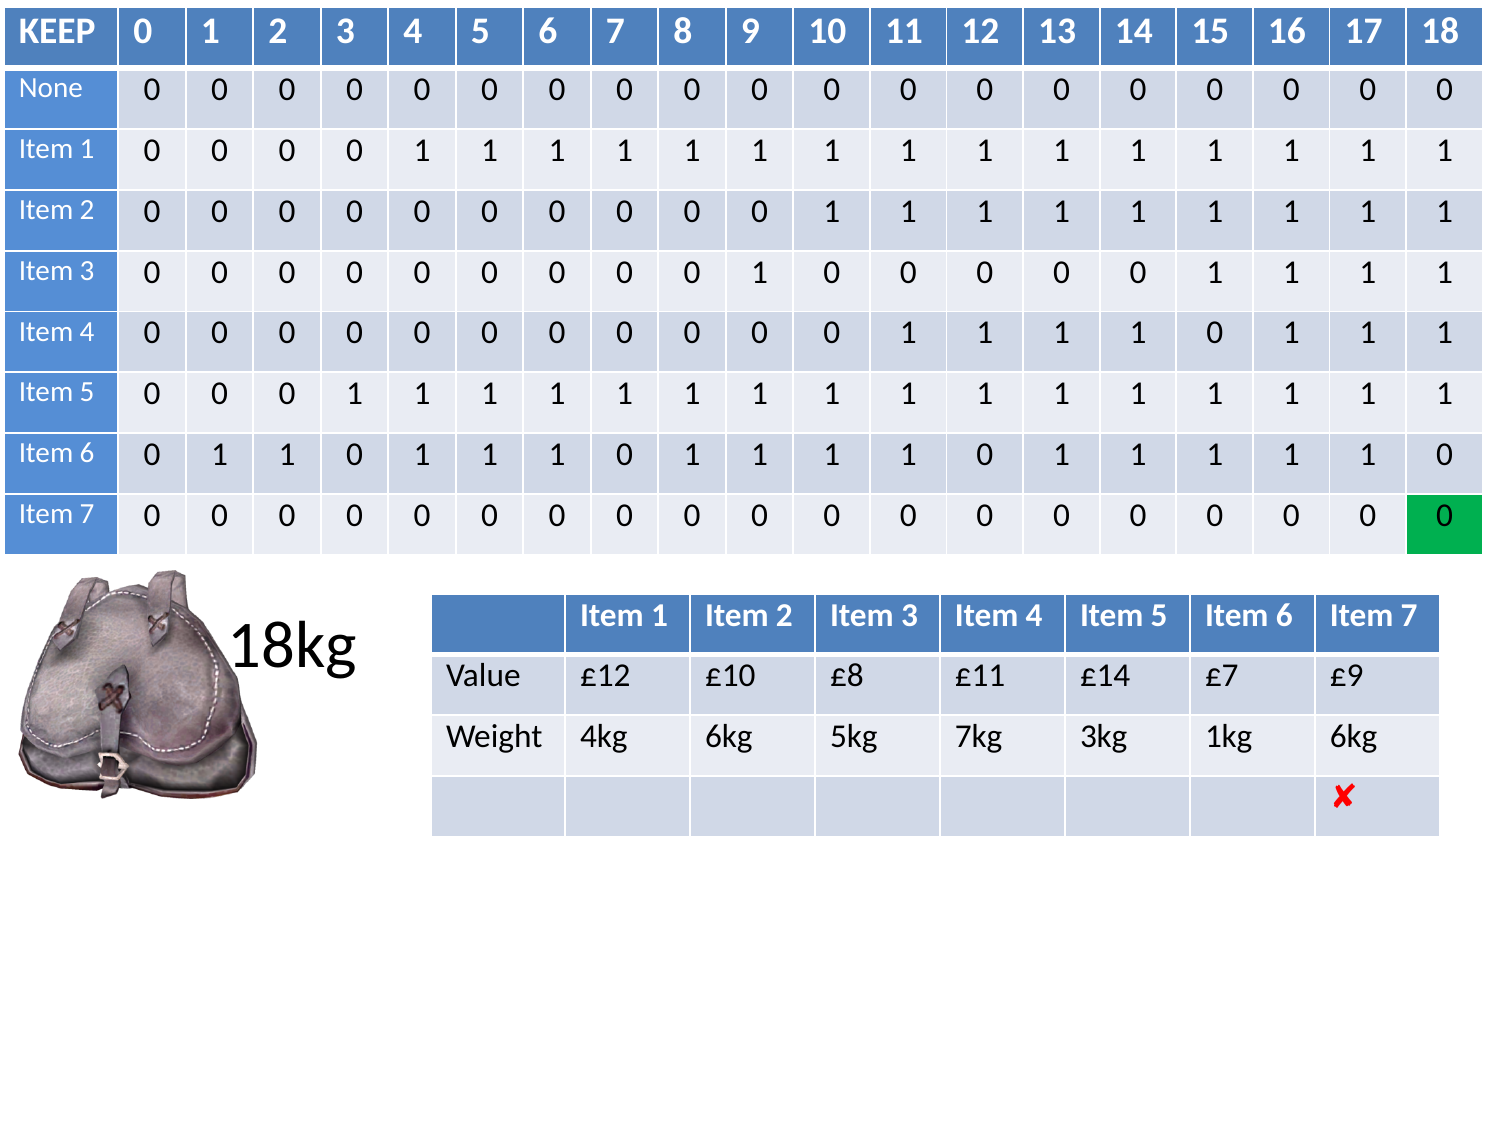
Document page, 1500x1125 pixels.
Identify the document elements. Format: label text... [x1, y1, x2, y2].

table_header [1066, 595, 1189, 652]
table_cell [322, 312, 387, 371]
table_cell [389, 312, 455, 371]
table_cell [816, 716, 939, 775]
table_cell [187, 191, 252, 250]
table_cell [187, 71, 252, 128]
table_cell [871, 191, 946, 250]
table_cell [254, 71, 320, 128]
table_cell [254, 373, 320, 432]
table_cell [432, 716, 564, 775]
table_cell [1066, 777, 1189, 836]
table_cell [592, 434, 657, 493]
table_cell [432, 777, 564, 836]
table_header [1191, 595, 1314, 652]
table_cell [727, 191, 792, 250]
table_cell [659, 71, 725, 128]
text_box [261, 593, 391, 689]
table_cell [254, 130, 320, 189]
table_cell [524, 312, 590, 371]
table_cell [1101, 373, 1175, 432]
table_header 3 [322, 8, 387, 65]
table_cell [1254, 434, 1329, 493]
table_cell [5, 252, 117, 311]
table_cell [5, 495, 117, 554]
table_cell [947, 373, 1022, 432]
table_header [1407, 8, 1482, 65]
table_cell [592, 71, 657, 128]
table_header 7 [592, 8, 657, 65]
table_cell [947, 495, 1022, 554]
table_header 0 [119, 8, 185, 65]
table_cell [457, 130, 522, 189]
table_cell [592, 373, 657, 432]
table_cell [941, 716, 1064, 775]
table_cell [524, 191, 590, 250]
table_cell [322, 495, 387, 554]
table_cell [871, 252, 946, 311]
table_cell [524, 130, 590, 189]
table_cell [1177, 191, 1252, 250]
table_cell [566, 716, 689, 775]
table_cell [727, 373, 792, 432]
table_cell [659, 252, 725, 311]
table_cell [659, 495, 725, 554]
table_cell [871, 373, 946, 432]
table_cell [389, 252, 455, 311]
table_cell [254, 312, 320, 371]
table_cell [1316, 716, 1439, 775]
table_header 1 [187, 8, 252, 65]
table_header 6 [524, 8, 590, 65]
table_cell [187, 434, 252, 493]
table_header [432, 595, 564, 652]
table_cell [727, 312, 792, 371]
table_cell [1316, 777, 1439, 836]
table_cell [1191, 716, 1314, 775]
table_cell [1316, 657, 1439, 714]
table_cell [727, 495, 792, 554]
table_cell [941, 777, 1064, 836]
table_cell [691, 716, 814, 775]
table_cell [1254, 373, 1329, 432]
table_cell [947, 434, 1022, 493]
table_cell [871, 130, 946, 189]
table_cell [457, 71, 522, 128]
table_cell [1407, 130, 1482, 189]
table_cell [1101, 130, 1175, 189]
table_header 12 [947, 8, 1022, 65]
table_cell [1407, 71, 1482, 128]
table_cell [1407, 373, 1482, 432]
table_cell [1024, 495, 1099, 554]
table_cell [1024, 130, 1099, 189]
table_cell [187, 252, 252, 311]
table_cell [727, 130, 792, 189]
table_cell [1101, 71, 1175, 128]
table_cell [727, 71, 792, 128]
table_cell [1254, 191, 1329, 250]
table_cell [871, 495, 946, 554]
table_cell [119, 373, 185, 432]
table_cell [1101, 312, 1175, 371]
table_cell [1407, 434, 1482, 493]
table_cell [5, 130, 117, 189]
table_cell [1330, 434, 1405, 493]
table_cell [1254, 130, 1329, 189]
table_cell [457, 434, 522, 493]
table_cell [322, 252, 387, 311]
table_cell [524, 434, 590, 493]
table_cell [794, 373, 869, 432]
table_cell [592, 191, 657, 250]
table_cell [5, 373, 117, 432]
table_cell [691, 657, 814, 714]
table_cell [727, 434, 792, 493]
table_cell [816, 657, 939, 714]
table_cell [1177, 373, 1252, 432]
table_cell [119, 252, 185, 311]
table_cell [1177, 252, 1252, 311]
table_header 13 [1024, 8, 1099, 65]
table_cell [1101, 495, 1175, 554]
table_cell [794, 130, 869, 189]
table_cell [1330, 312, 1405, 371]
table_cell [1177, 434, 1252, 493]
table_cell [457, 373, 522, 432]
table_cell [659, 130, 725, 189]
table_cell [592, 130, 657, 189]
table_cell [947, 130, 1022, 189]
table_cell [592, 252, 657, 311]
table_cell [1330, 495, 1405, 554]
picture [12, 569, 261, 800]
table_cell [1101, 434, 1175, 493]
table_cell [1407, 312, 1482, 371]
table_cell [1330, 252, 1405, 311]
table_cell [1254, 495, 1329, 554]
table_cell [1177, 71, 1252, 128]
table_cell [1024, 191, 1099, 250]
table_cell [871, 312, 946, 371]
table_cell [389, 71, 455, 128]
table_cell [1024, 71, 1099, 128]
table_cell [794, 312, 869, 371]
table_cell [727, 252, 792, 311]
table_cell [254, 434, 320, 493]
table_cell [794, 434, 869, 493]
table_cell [457, 495, 522, 554]
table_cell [794, 191, 869, 250]
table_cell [1254, 252, 1329, 311]
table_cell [524, 495, 590, 554]
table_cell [871, 71, 946, 128]
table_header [566, 595, 689, 652]
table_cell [659, 373, 725, 432]
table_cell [322, 130, 387, 189]
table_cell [389, 495, 455, 554]
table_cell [1024, 252, 1099, 311]
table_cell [592, 495, 657, 554]
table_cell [1407, 252, 1482, 311]
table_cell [1024, 434, 1099, 493]
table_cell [389, 373, 455, 432]
table_header 17 [1330, 8, 1405, 65]
table_header 2 [254, 8, 320, 65]
table_header 9 [727, 8, 792, 65]
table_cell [1024, 312, 1099, 371]
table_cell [659, 191, 725, 250]
table_header 8 [659, 8, 725, 65]
table_header 5 [457, 8, 522, 65]
table_header 14 [1101, 8, 1175, 65]
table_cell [187, 373, 252, 432]
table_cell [254, 252, 320, 311]
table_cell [794, 71, 869, 128]
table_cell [1254, 71, 1329, 128]
table_header 4 [389, 8, 455, 65]
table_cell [322, 71, 387, 128]
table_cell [1330, 130, 1405, 189]
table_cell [119, 312, 185, 371]
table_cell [187, 495, 252, 554]
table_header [1316, 595, 1439, 652]
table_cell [1177, 130, 1252, 189]
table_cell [1330, 71, 1405, 128]
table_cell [5, 312, 117, 371]
table_header KEEP [5, 8, 117, 65]
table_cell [947, 252, 1022, 311]
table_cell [254, 191, 320, 250]
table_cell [871, 434, 946, 493]
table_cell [119, 130, 185, 189]
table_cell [322, 191, 387, 250]
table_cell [566, 657, 689, 714]
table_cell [691, 777, 814, 836]
table_header 11 [871, 8, 946, 65]
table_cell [794, 495, 869, 554]
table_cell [254, 495, 320, 554]
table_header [816, 595, 939, 652]
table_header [691, 595, 814, 652]
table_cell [389, 434, 455, 493]
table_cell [1101, 191, 1175, 250]
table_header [941, 595, 1064, 652]
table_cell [322, 373, 387, 432]
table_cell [659, 312, 725, 371]
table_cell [947, 191, 1022, 250]
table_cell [1191, 657, 1314, 714]
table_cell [457, 191, 522, 250]
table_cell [524, 373, 590, 432]
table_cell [187, 312, 252, 371]
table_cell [322, 434, 387, 493]
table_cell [1066, 657, 1189, 714]
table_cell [1066, 716, 1189, 775]
table_header 16 [1254, 8, 1329, 65]
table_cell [1330, 373, 1405, 432]
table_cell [119, 71, 185, 128]
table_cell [5, 434, 117, 493]
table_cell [5, 71, 117, 128]
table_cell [566, 777, 689, 836]
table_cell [1407, 495, 1482, 554]
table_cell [1024, 373, 1099, 432]
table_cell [1177, 312, 1252, 371]
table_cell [432, 657, 564, 714]
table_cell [187, 130, 252, 189]
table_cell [1101, 252, 1175, 311]
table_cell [1177, 495, 1252, 554]
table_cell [816, 777, 939, 836]
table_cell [659, 434, 725, 493]
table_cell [592, 312, 657, 371]
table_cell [524, 252, 590, 311]
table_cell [457, 252, 522, 311]
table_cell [119, 495, 185, 554]
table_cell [1254, 312, 1329, 371]
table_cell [794, 252, 869, 311]
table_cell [119, 434, 185, 493]
table_header 15 [1177, 8, 1252, 65]
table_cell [5, 191, 117, 250]
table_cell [524, 71, 590, 128]
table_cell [457, 312, 522, 371]
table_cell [947, 71, 1022, 128]
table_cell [389, 191, 455, 250]
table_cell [941, 657, 1064, 714]
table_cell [1330, 191, 1405, 250]
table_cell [389, 130, 455, 189]
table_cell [119, 191, 185, 250]
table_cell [947, 312, 1022, 371]
table_header 10 [794, 8, 869, 65]
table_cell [1407, 191, 1482, 250]
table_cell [1191, 777, 1314, 836]
